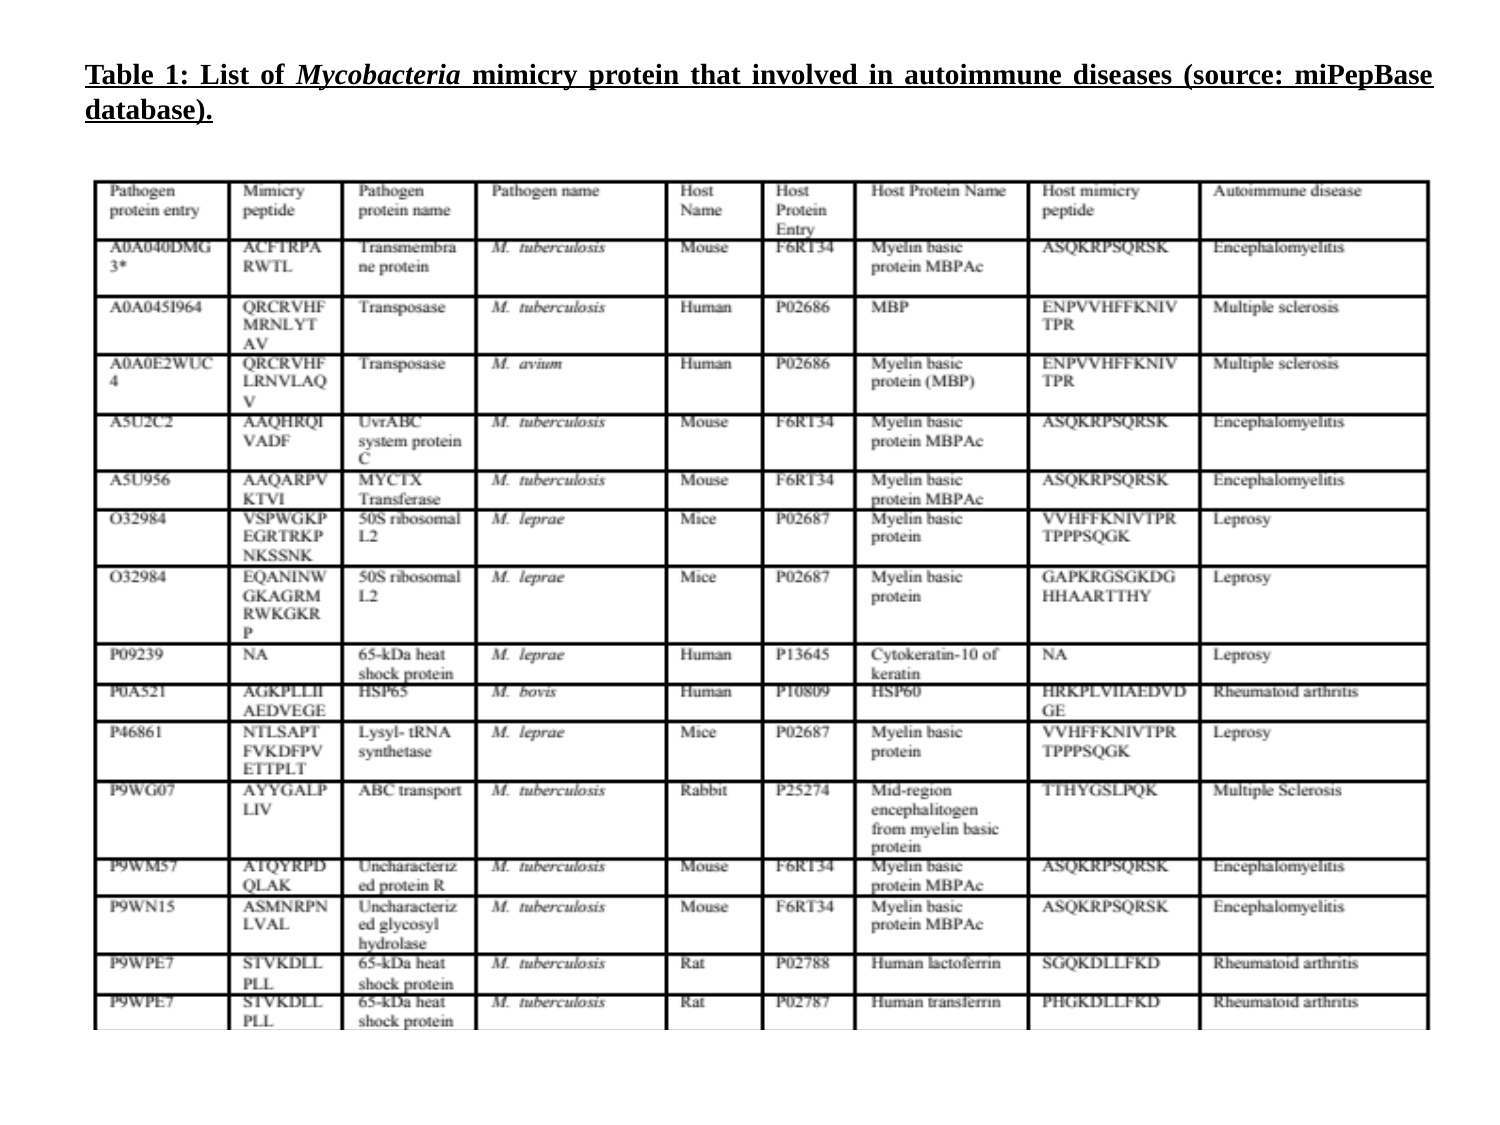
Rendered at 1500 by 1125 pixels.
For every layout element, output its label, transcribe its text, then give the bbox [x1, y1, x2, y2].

text_box Table 1: List of Mycobacteria mimicry protein that involved in autoimmune diseases (source: miPepBase database). [69, 47, 1449, 133]
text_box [75, 117, 1450, 1031]
